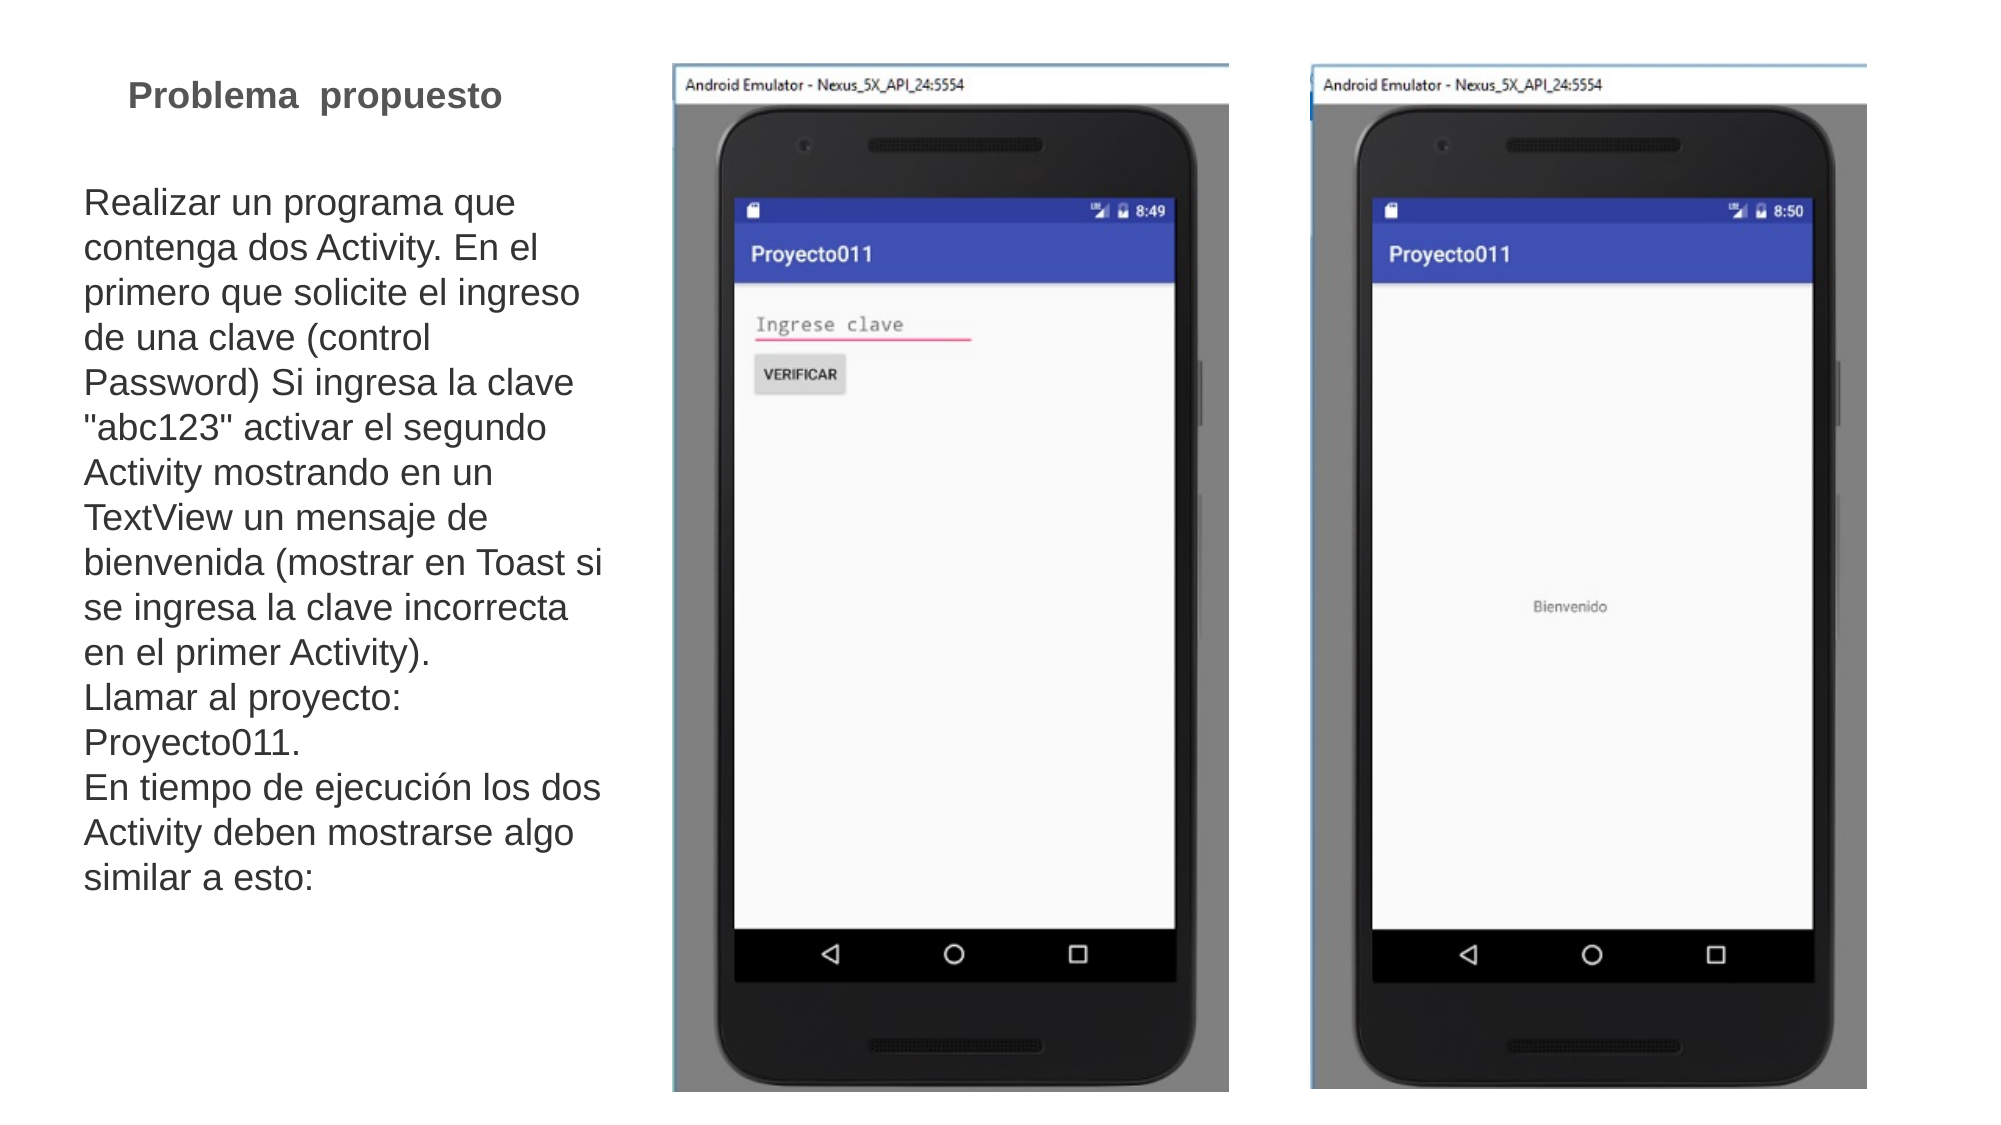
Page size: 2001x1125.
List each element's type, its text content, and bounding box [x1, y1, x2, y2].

picture [672, 63, 1230, 1092]
text_box Realizar un programa que contenga dos Activity. En el primero que solicite el ingreso de una clave (control Password) Si ingresa la clave "abc123" activar el segundo Activity mostrando en un TextView un mensaje de bienvenida (mostrar en Toast si se ingresa la clave incorrecta en el primer Activity). Llamar al proyecto: Proyecto011. En tiempo de ejecución los dos Activity deben mostrarse algo similar a esto: [69, 170, 630, 906]
text_box Problema propuesto [113, 63, 547, 123]
picture [1310, 63, 1868, 1089]
